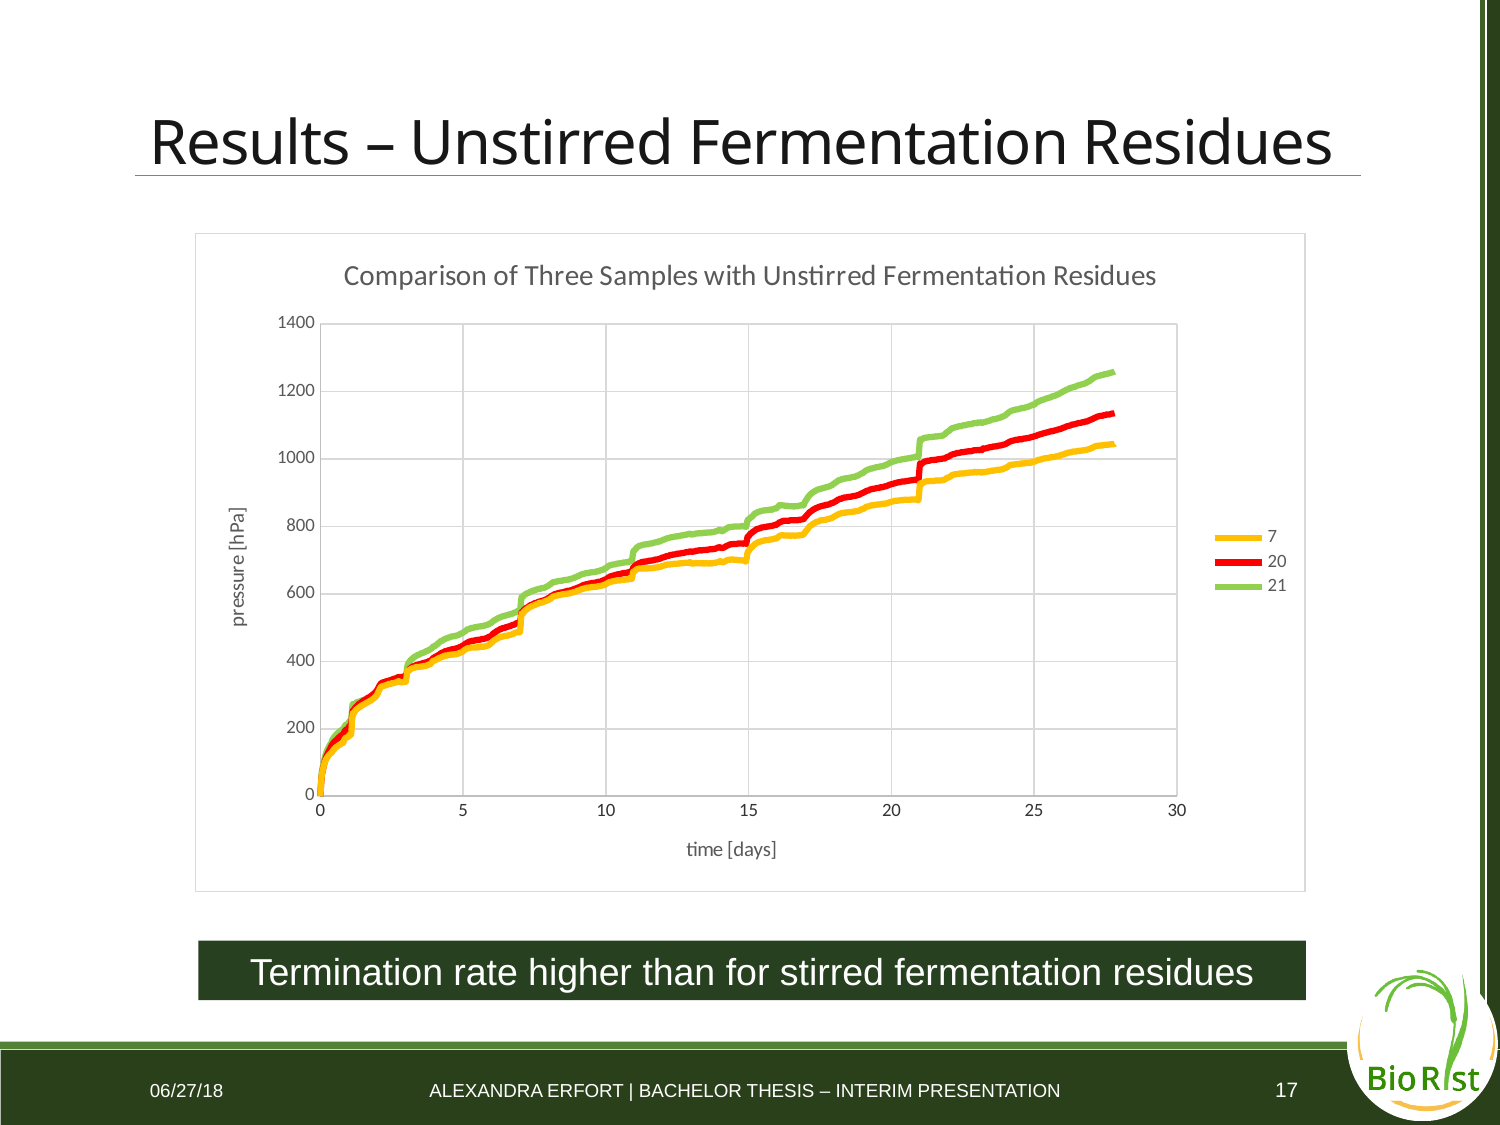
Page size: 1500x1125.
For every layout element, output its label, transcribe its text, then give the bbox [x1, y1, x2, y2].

title Results – Unstirred Fermentation Residues [134, 47, 1373, 185]
text_box Termination rate higher than for stirred fermentation residues [198, 940, 1306, 1001]
picture [1343, 961, 1500, 1122]
chart [194, 231, 1307, 893]
footer [453, 1059, 1047, 1120]
slide_number 17 [1151, 1059, 1314, 1120]
